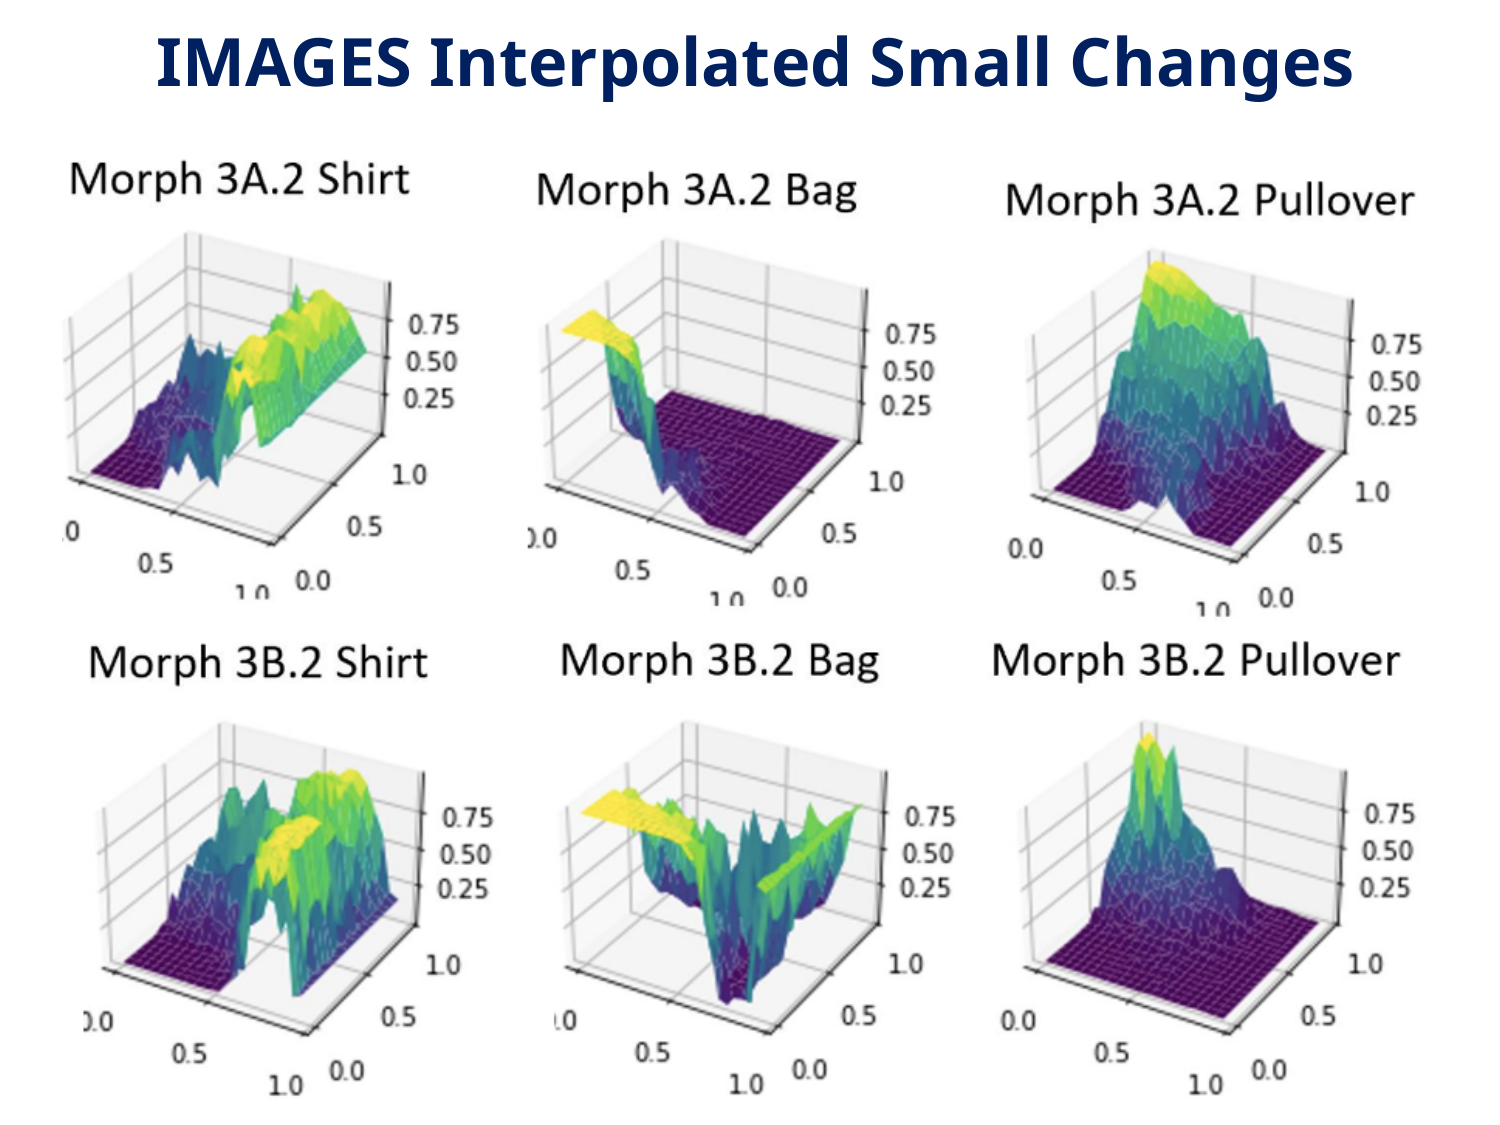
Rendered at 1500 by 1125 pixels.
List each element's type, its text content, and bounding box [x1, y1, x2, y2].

text_box IMAGES Interpolated Small Changes [12, 12, 1500, 108]
picture [62, 149, 1434, 1113]
